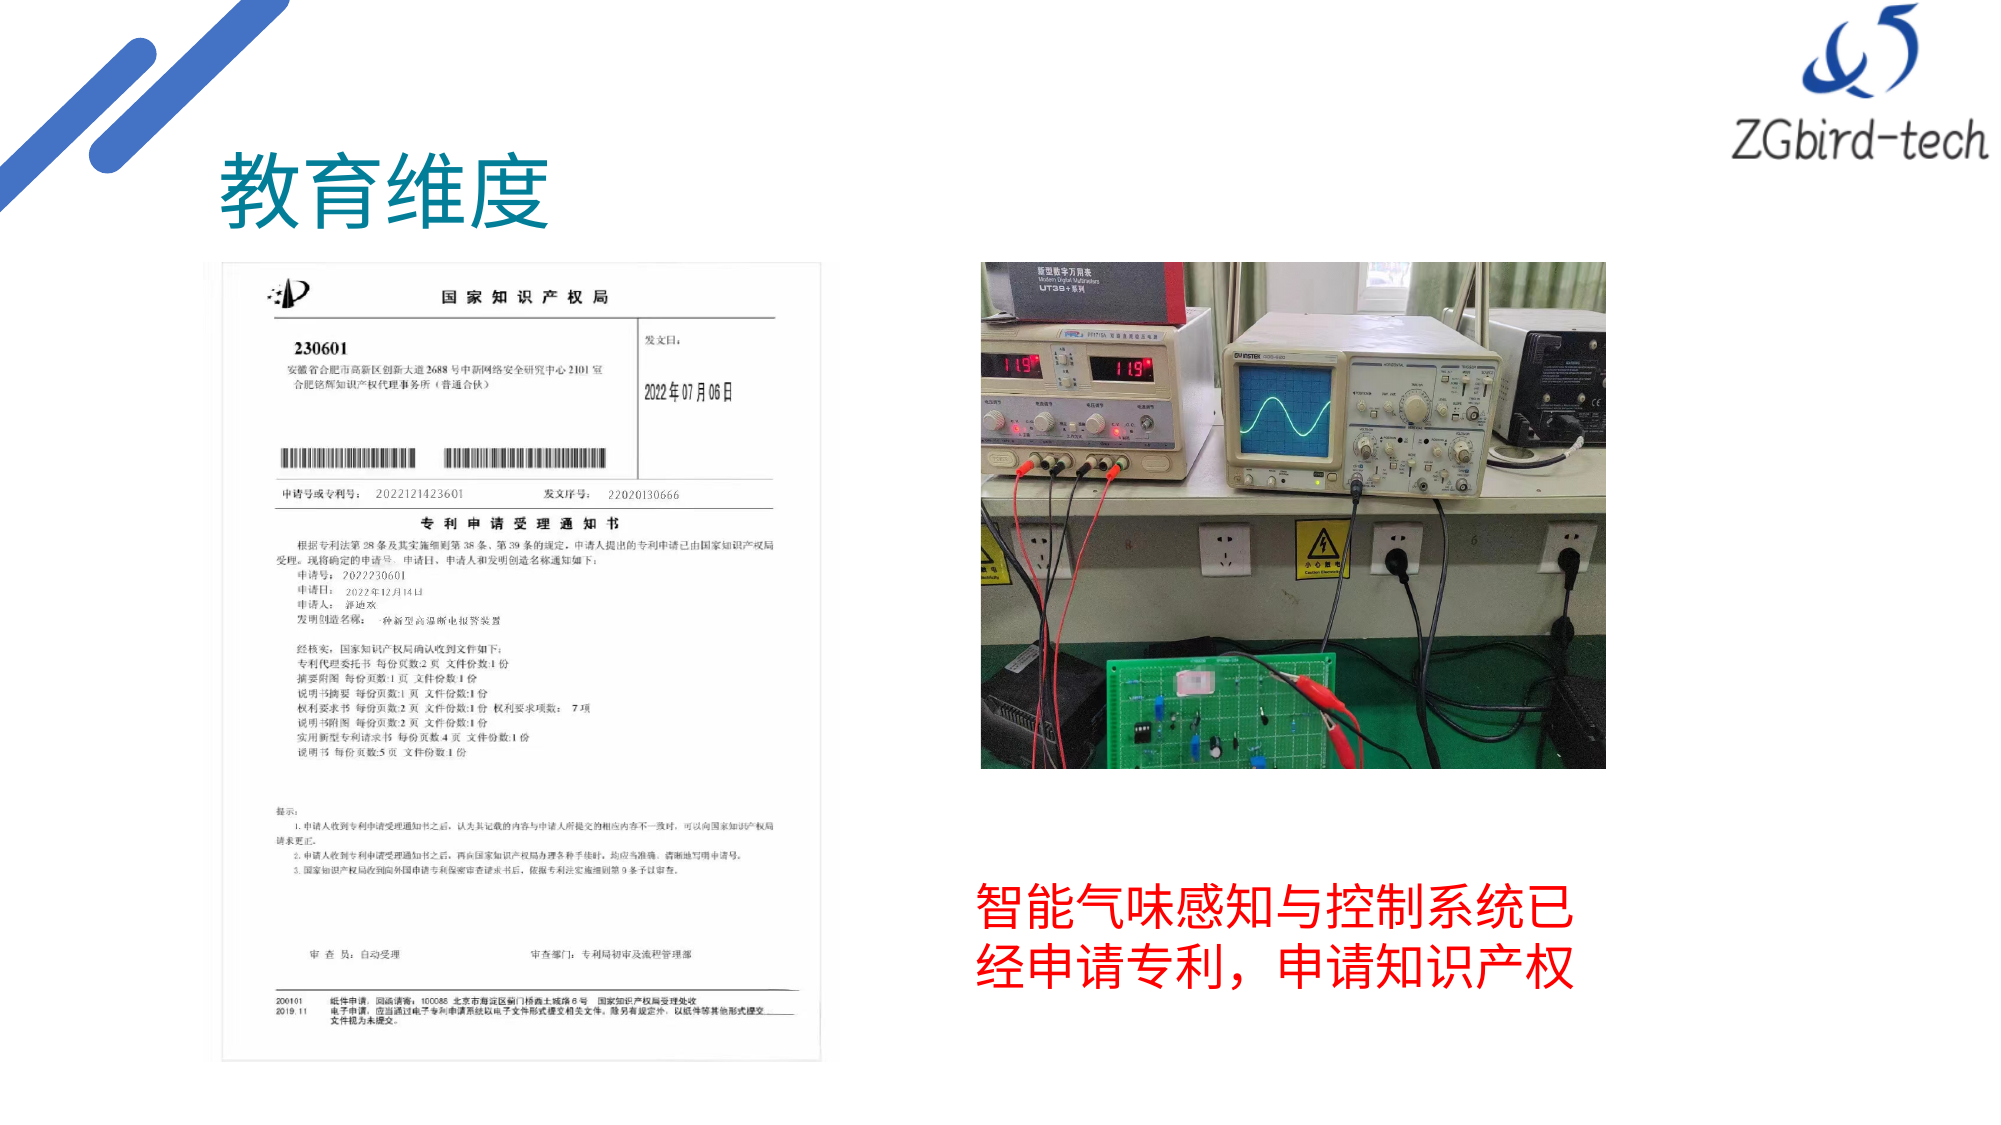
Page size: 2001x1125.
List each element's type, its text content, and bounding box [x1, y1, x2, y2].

picture [980, 262, 1608, 769]
picture [1688, 0, 2001, 194]
text_box 教育维度 [203, 131, 662, 247]
text_box [87, 0, 291, 175]
text_box 智能气味感知与控制系统已经申请专利，申请知识产权 [960, 868, 1628, 1003]
picture [203, 262, 840, 1062]
text_box [0, 36, 158, 214]
